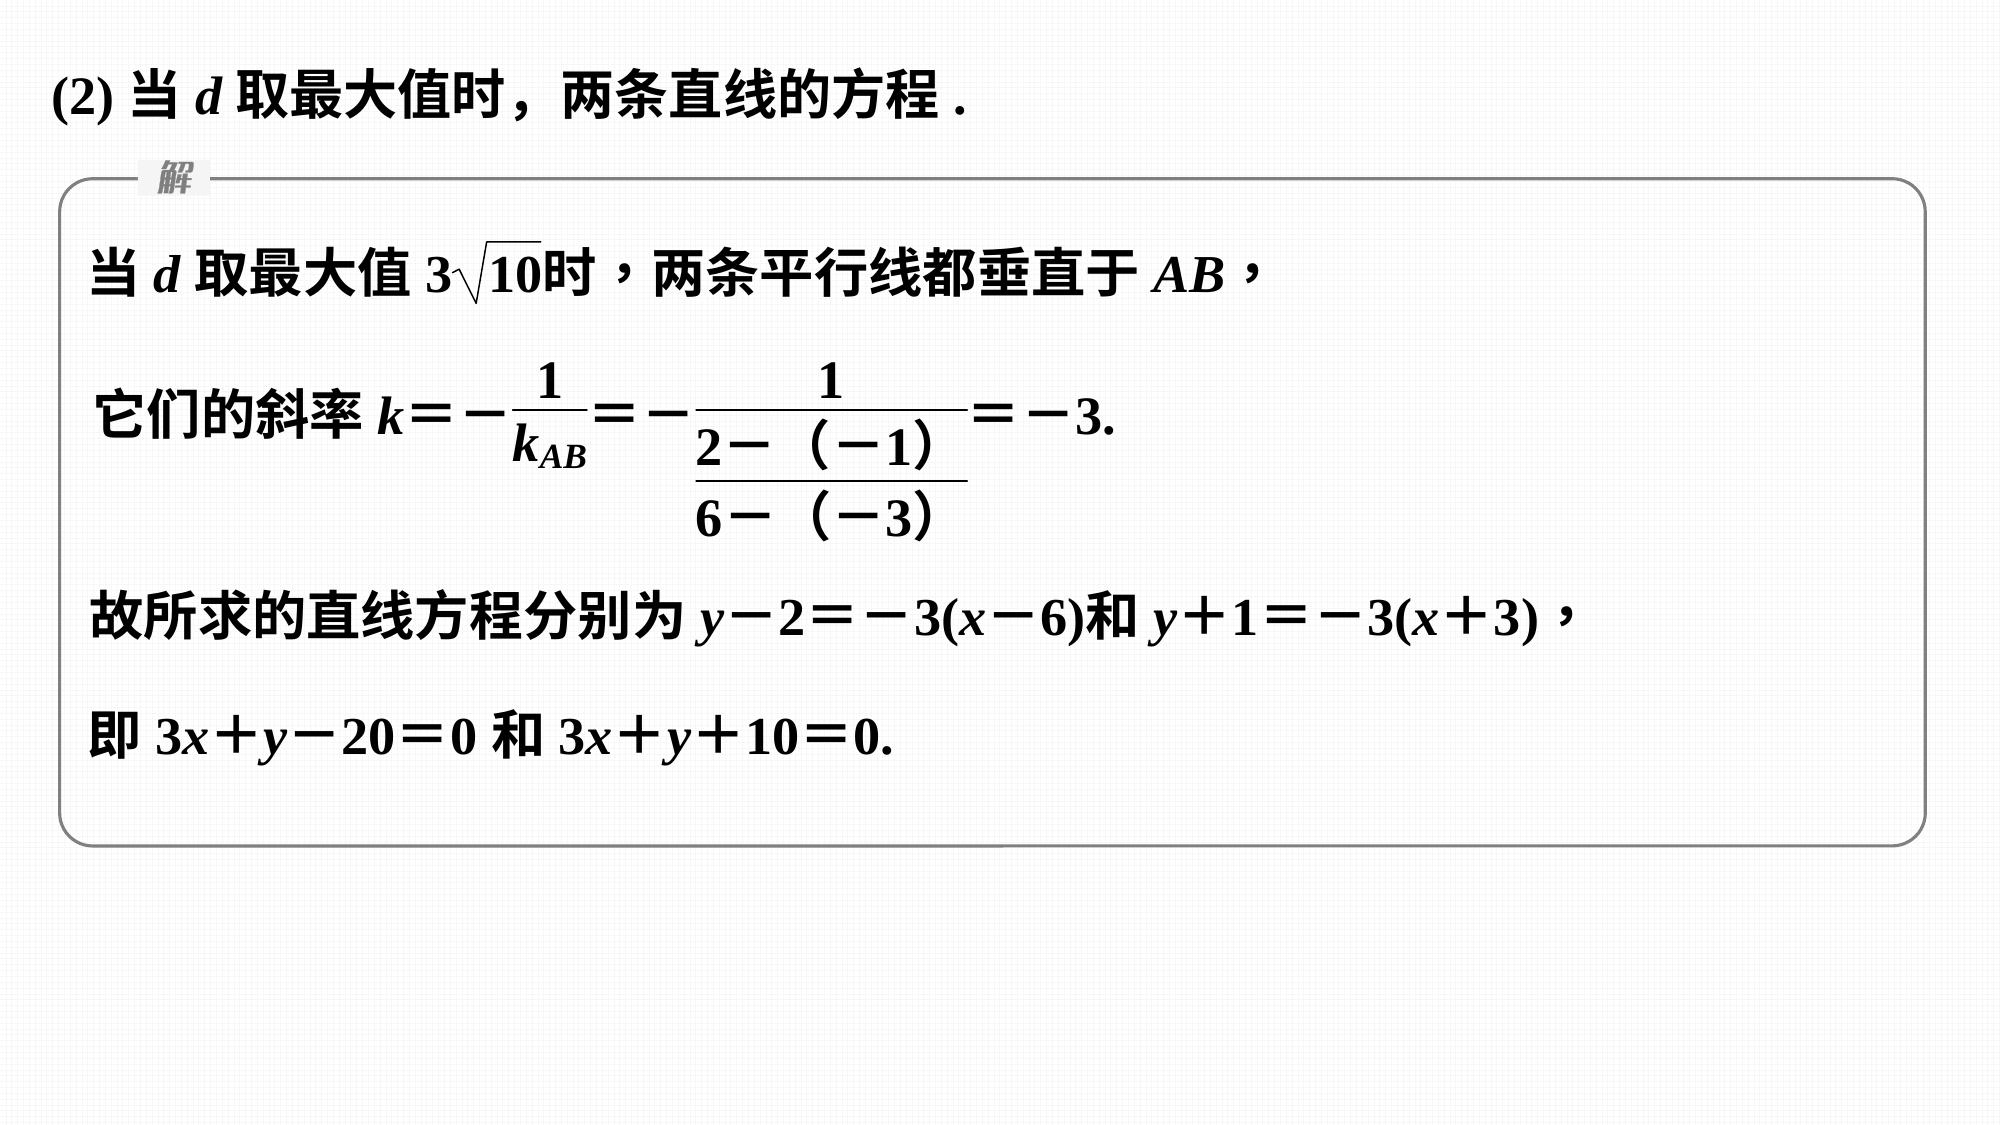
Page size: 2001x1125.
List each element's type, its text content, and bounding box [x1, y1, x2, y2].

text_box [89, 568, 1973, 665]
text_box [85, 224, 1970, 321]
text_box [59, 160, 1926, 846]
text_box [92, 337, 1976, 565]
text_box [87, 687, 1971, 784]
text_box (2)当d取最大值时，两条直线的方程. [36, 20, 1930, 133]
